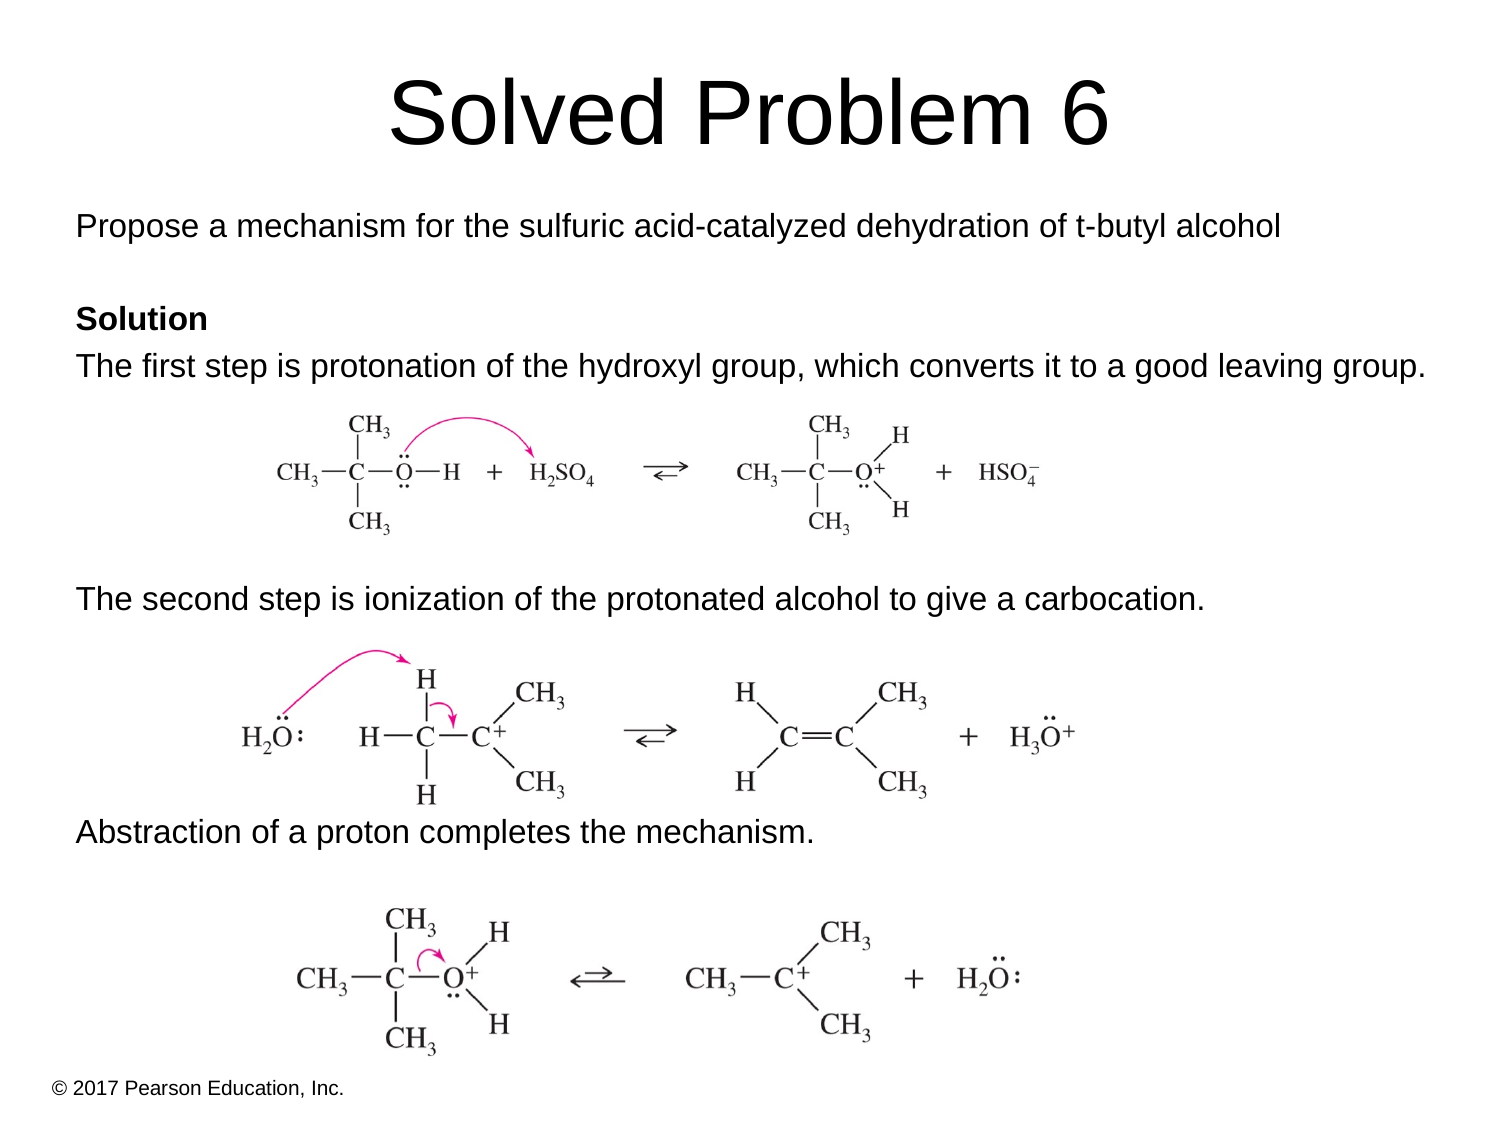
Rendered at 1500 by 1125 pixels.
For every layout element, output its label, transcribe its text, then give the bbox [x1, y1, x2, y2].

title Solved Problem 6 [75, 45, 1425, 196]
picture [235, 643, 1082, 805]
picture [291, 902, 1025, 1059]
list Propose a mechanism for the sulfuric acid-catalyzed dehydration of t-butyl alcohol Solution The first step is protonation of the hydroxyl group, which converts it to a good leaving group. The second step is ionization of the protonated alcohol to give a carbocation. Abstraction of a proton completes the mechanism. [60, 196, 1452, 931]
picture [271, 408, 1046, 540]
